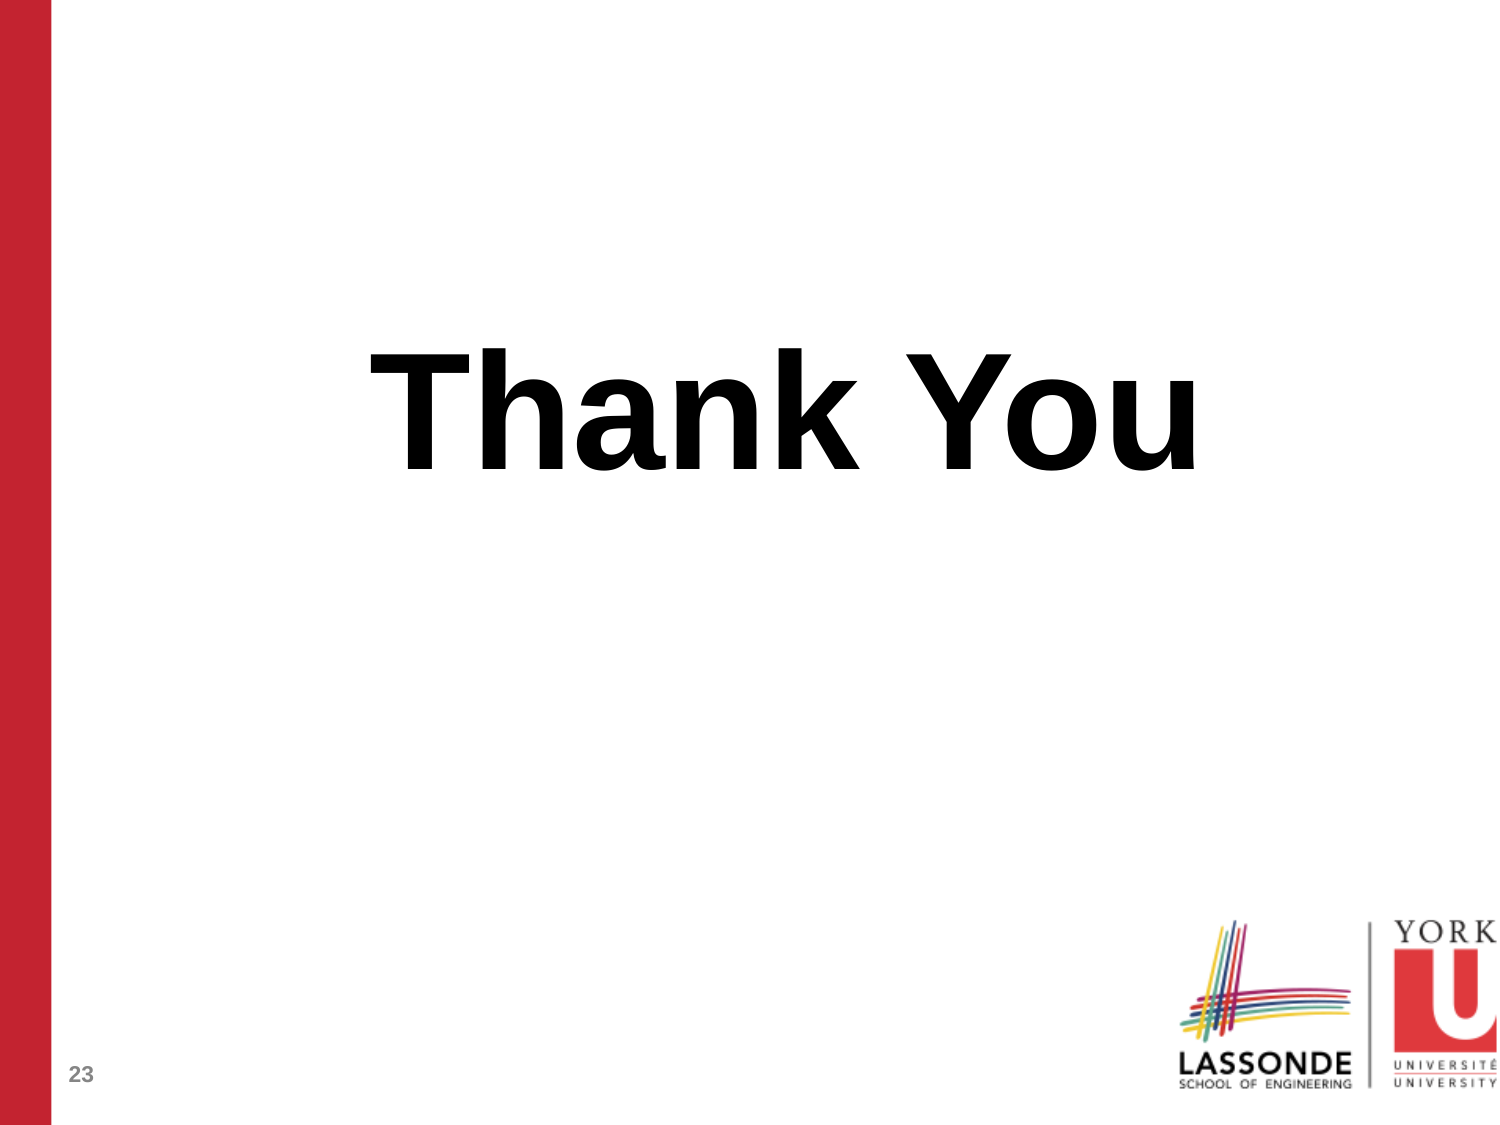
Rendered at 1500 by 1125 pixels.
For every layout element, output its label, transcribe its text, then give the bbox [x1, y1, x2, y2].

picture [1177, 889, 1500, 1125]
text_box Thank You [354, 295, 1221, 511]
